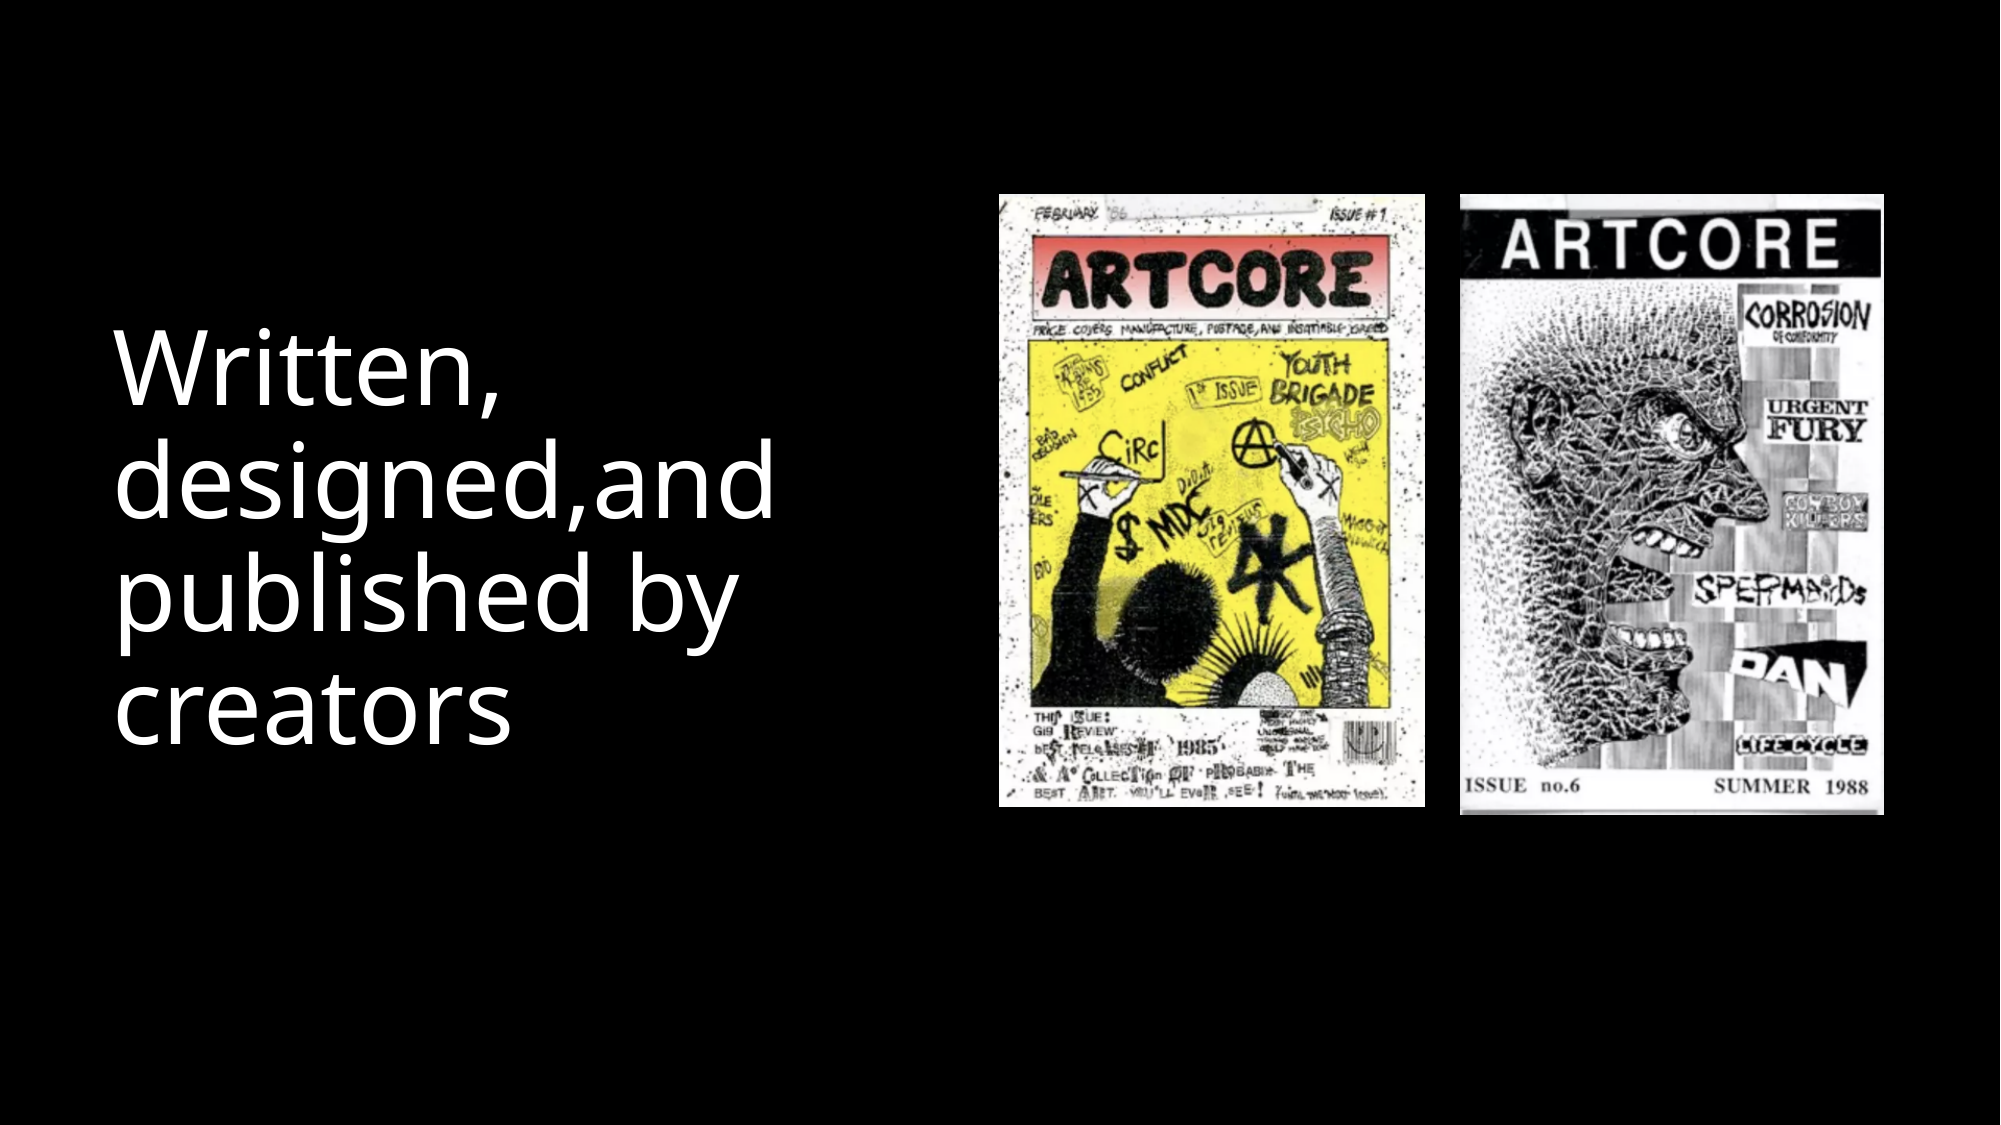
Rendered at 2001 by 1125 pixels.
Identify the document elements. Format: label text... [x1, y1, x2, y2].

picture [999, 194, 1425, 807]
title Written, designed,and published by creators [97, 306, 999, 777]
picture [1460, 194, 1884, 816]
